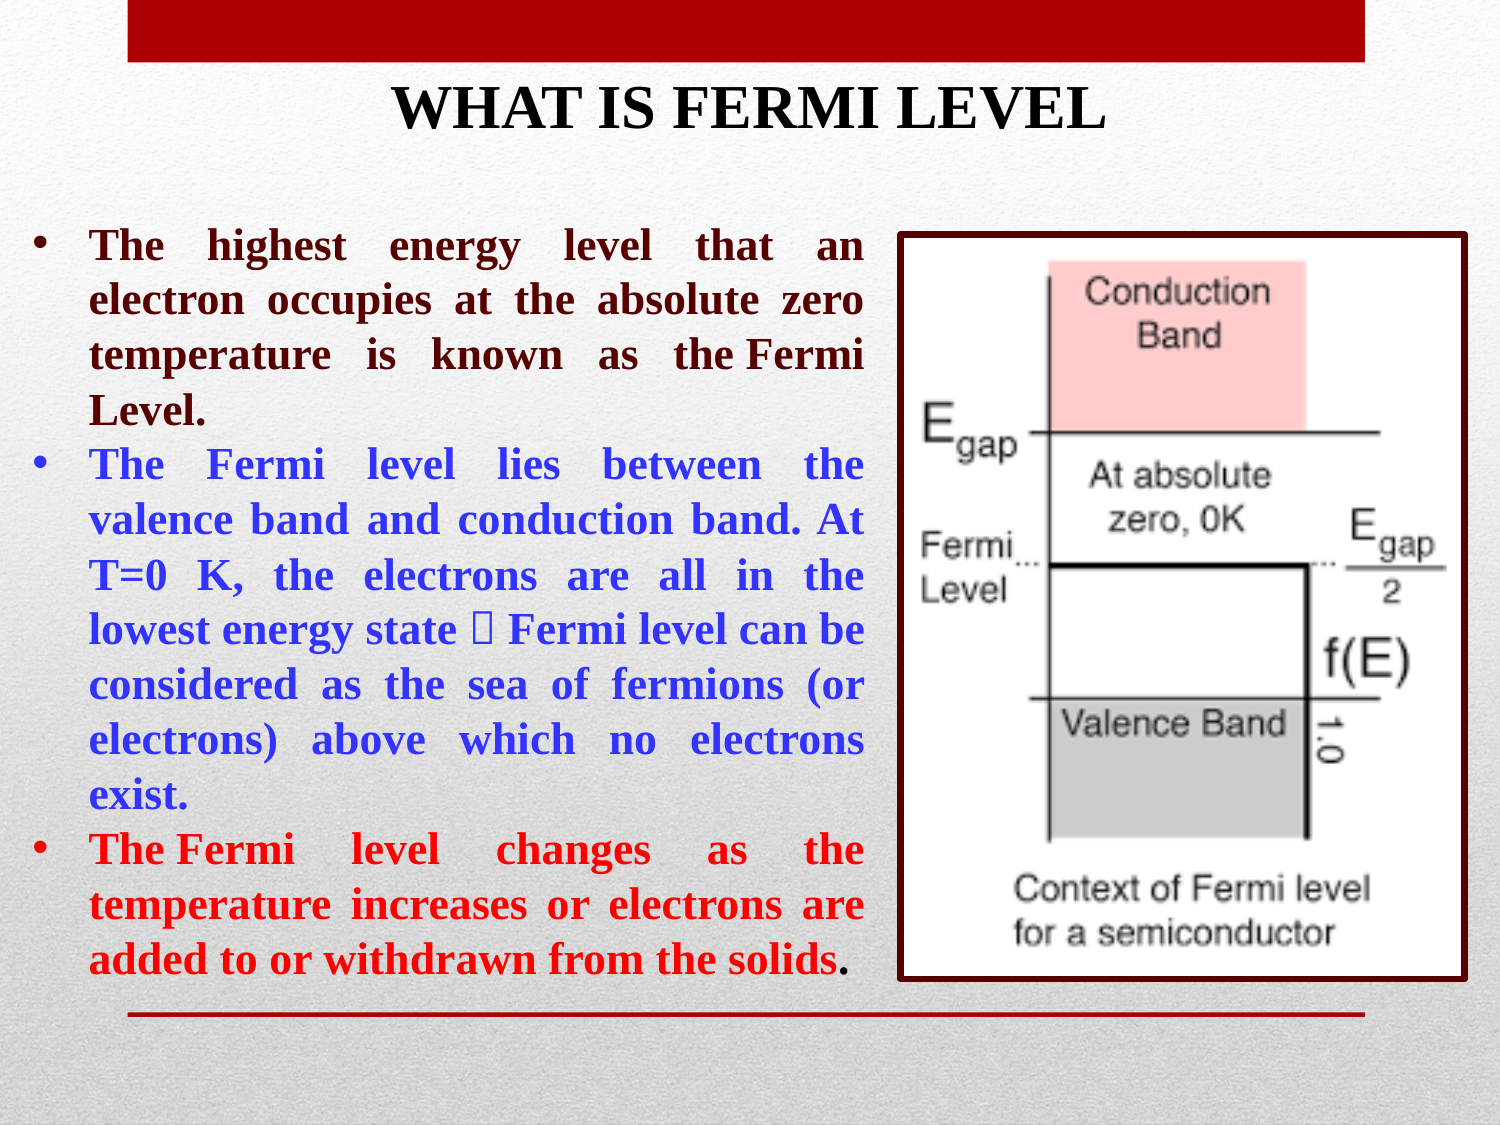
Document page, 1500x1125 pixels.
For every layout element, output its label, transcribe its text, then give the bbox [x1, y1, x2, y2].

text_box WHAT IS FERMI LEVEL [375, 58, 1124, 148]
picture [902, 236, 1463, 977]
text_box The highest energy level that an electron occupies at the absolute zero temperature is known as the Fermi Level. The Fermi level lies between the valence band and conduction band. At T=0 K, the electrons are all in the lowest energy state  Fermi level can be considered as the sea of fermions (or electrons) above which no electrons exist. The Fermi level changes as the temperature increases or electrons are added to or withdrawn from the solids. [17, 206, 880, 992]
